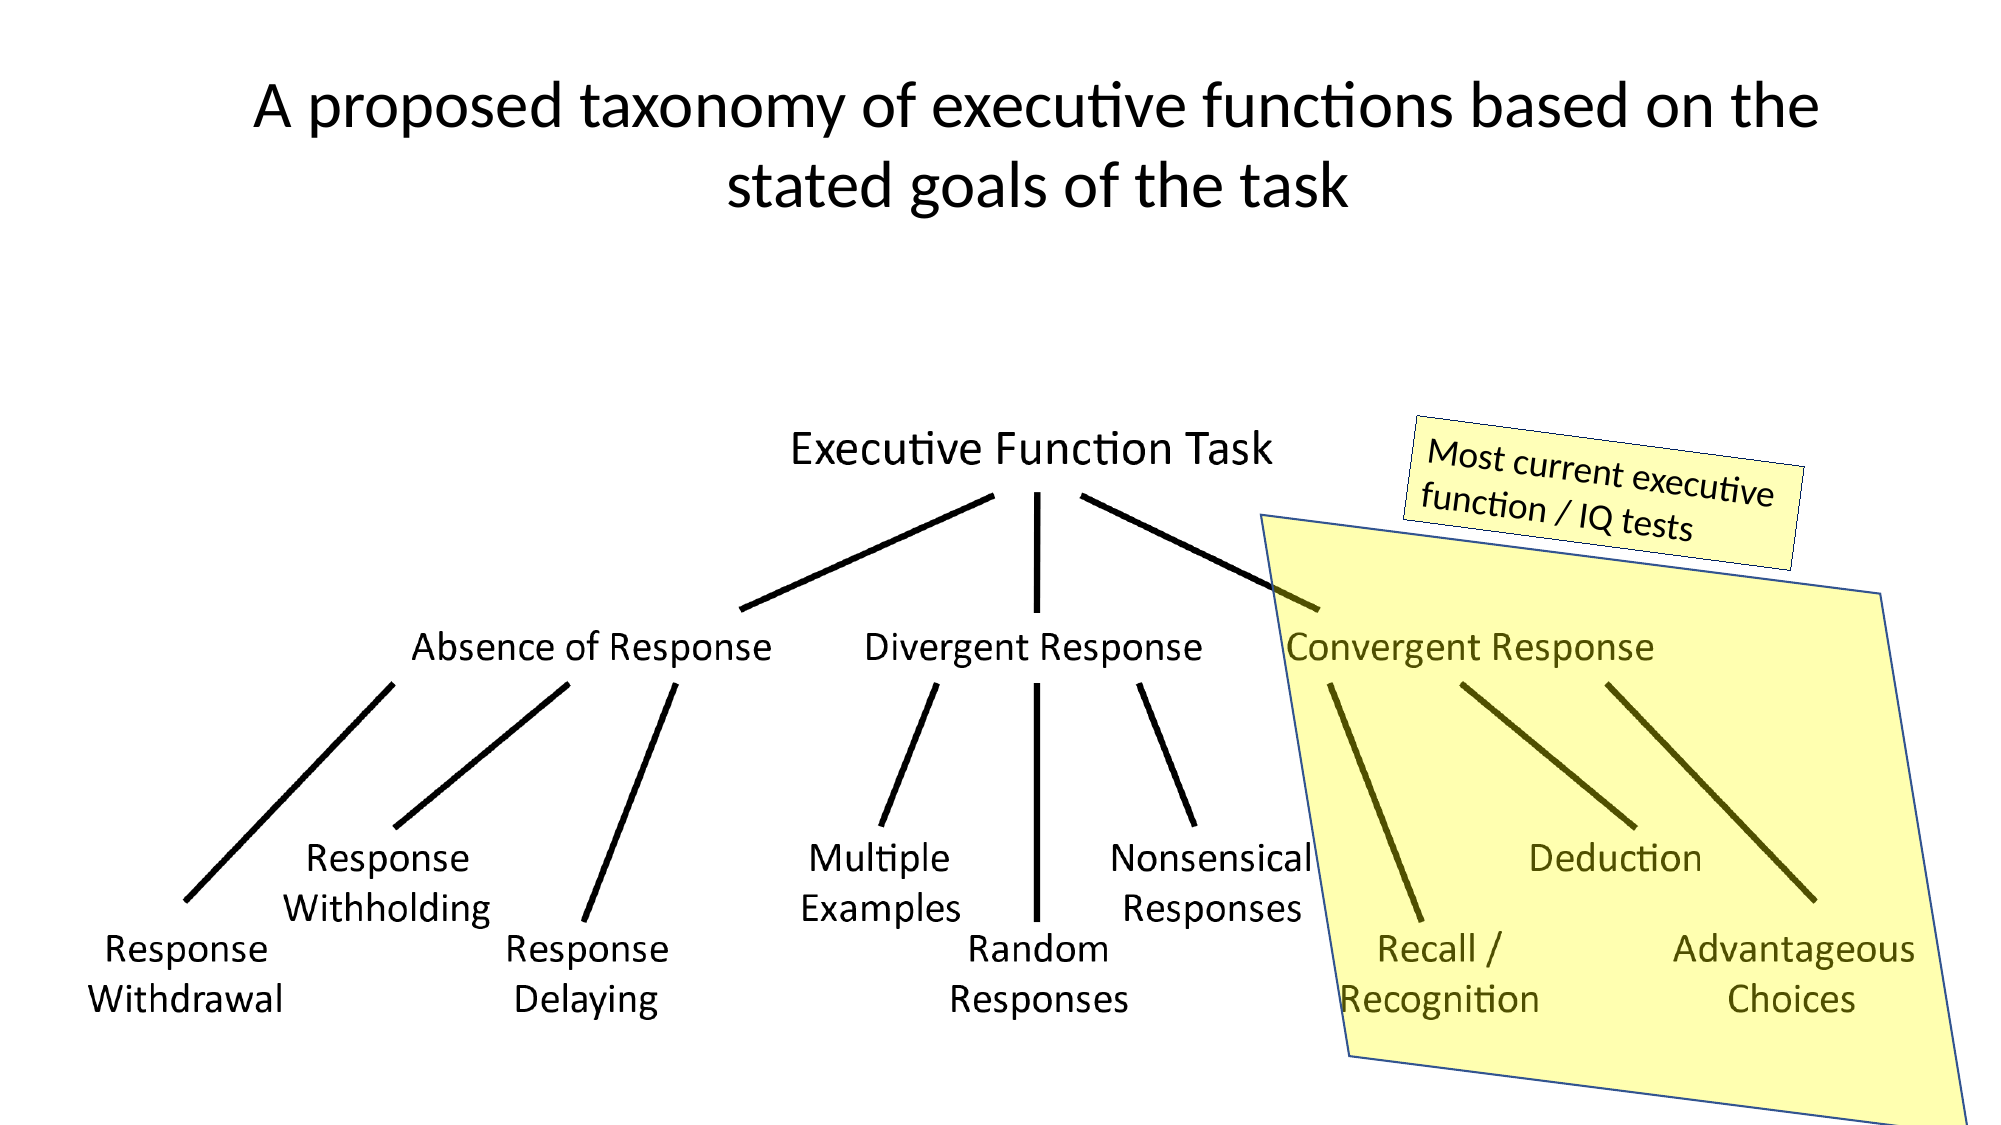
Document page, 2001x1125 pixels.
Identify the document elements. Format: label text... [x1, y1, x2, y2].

text_box A proposed taxonomy of executive functions based on the stated goals of the task [181, 53, 1895, 228]
picture [78, 401, 1922, 1052]
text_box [1315, 440, 1915, 1125]
